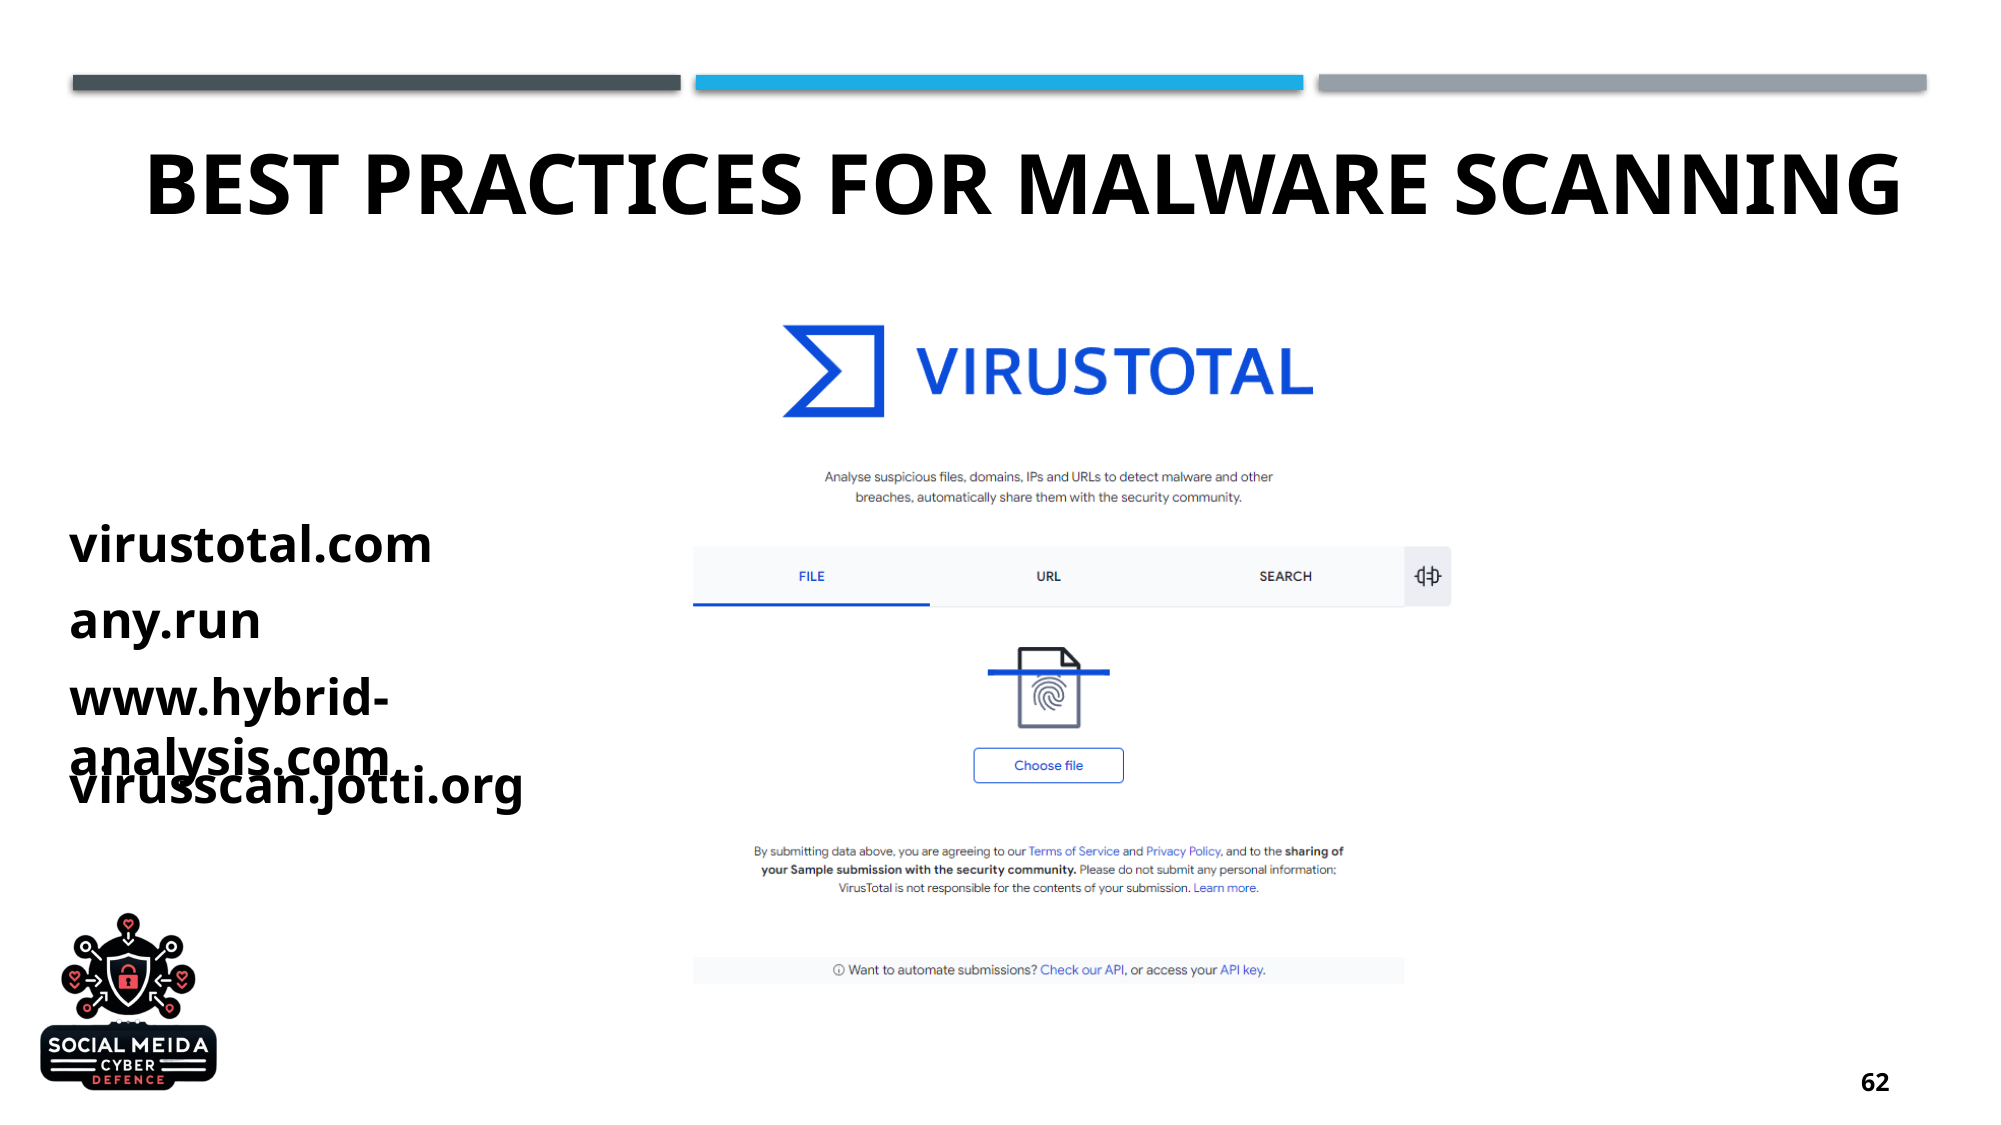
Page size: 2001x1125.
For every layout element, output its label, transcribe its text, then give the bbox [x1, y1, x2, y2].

slide_number 62 [1732, 1053, 1905, 1114]
text_box Best practices for malware scanning [120, 120, 1930, 239]
picture [35, 908, 221, 1098]
text_box virusscan.jotti.org [55, 745, 617, 821]
text_box www.hybrid-analysis.com [55, 658, 617, 745]
picture [623, 276, 1503, 1011]
text_box any.run [55, 581, 617, 657]
text_box virustotal.com [55, 505, 617, 580]
